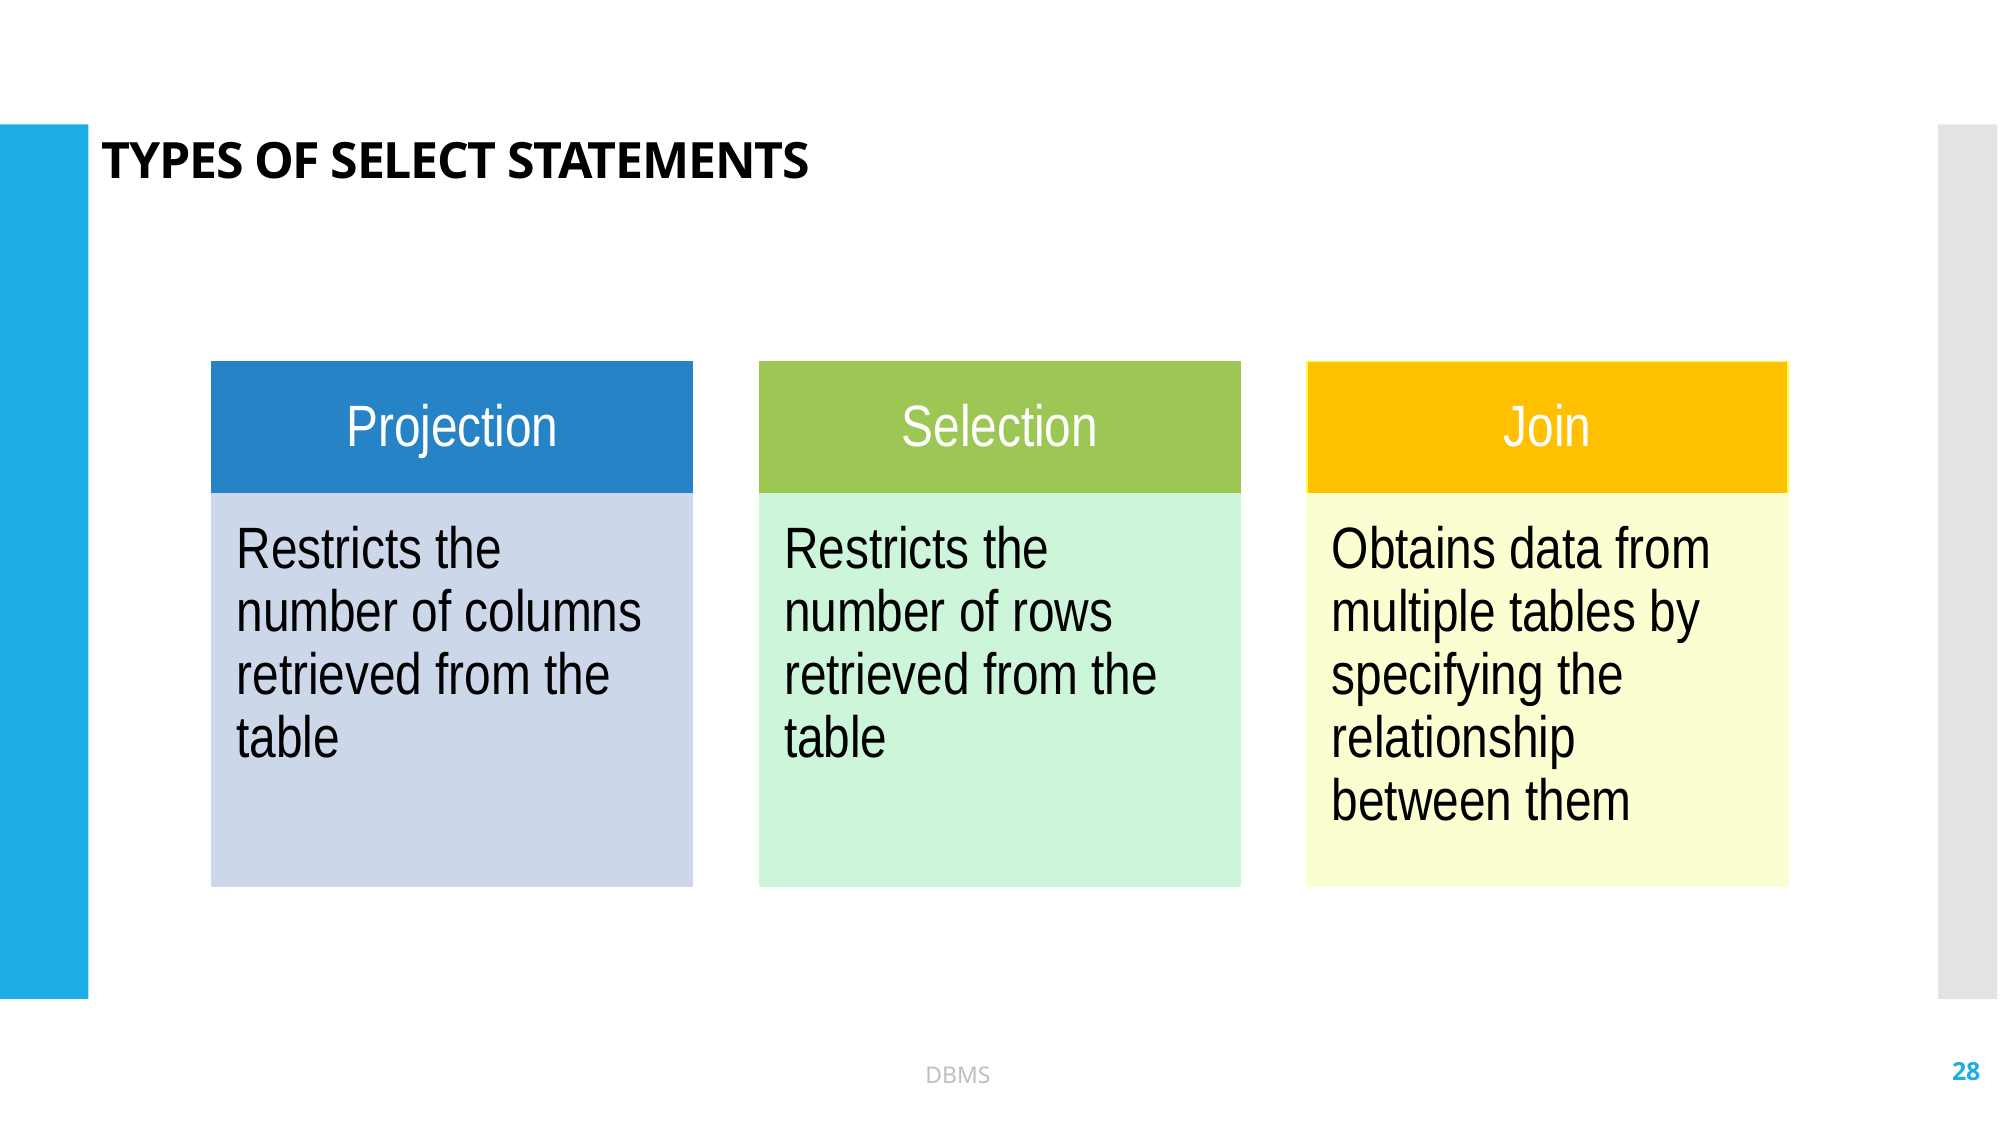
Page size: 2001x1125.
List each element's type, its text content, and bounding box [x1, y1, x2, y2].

slide_number 28 [1744, 1042, 1996, 1103]
title TYPES OF SELECT STATEMENTS [86, 128, 1653, 189]
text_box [759, 493, 1241, 886]
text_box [211, 361, 693, 493]
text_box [1307, 493, 1788, 886]
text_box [211, 493, 693, 886]
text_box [759, 361, 1241, 493]
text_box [1307, 361, 1788, 493]
footer DBMS [473, 1046, 1443, 1107]
